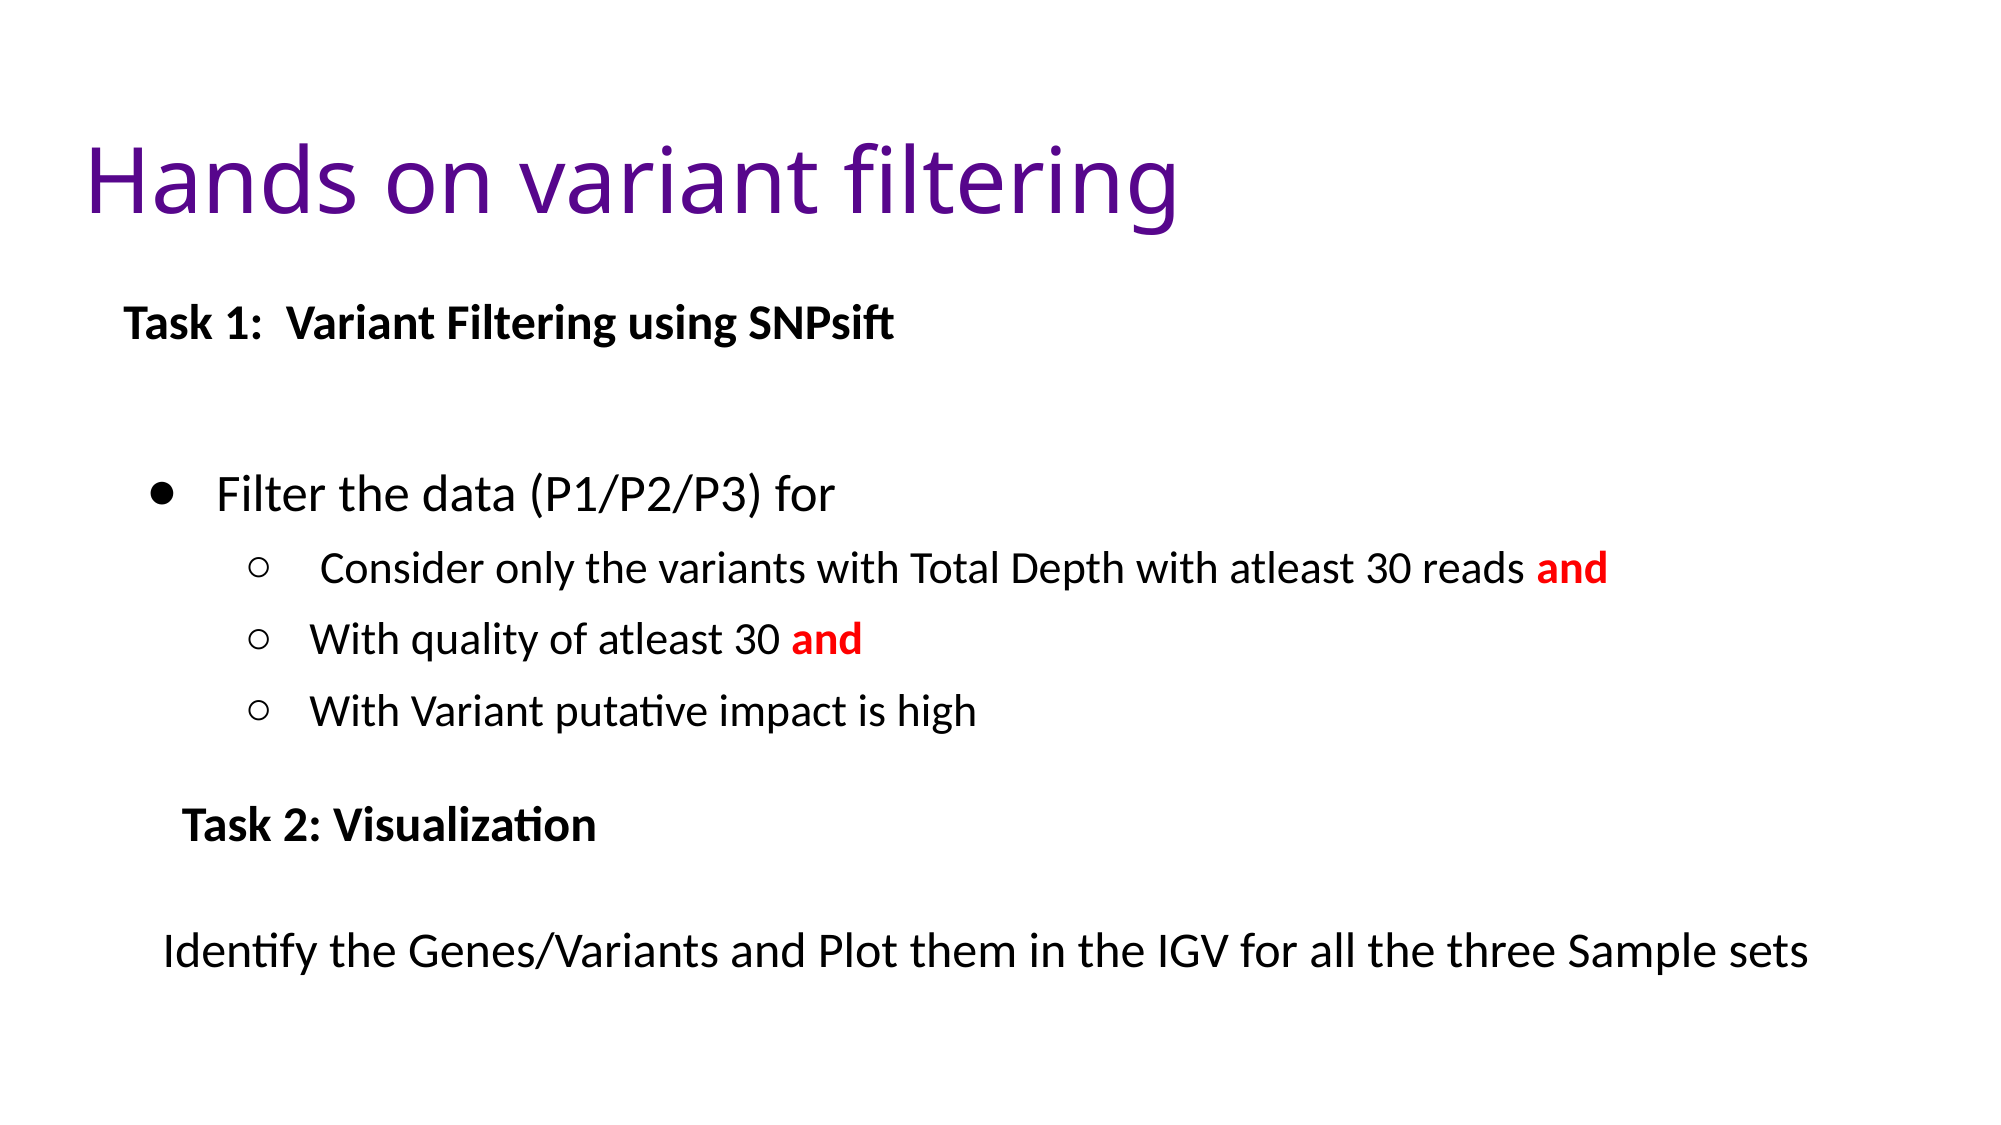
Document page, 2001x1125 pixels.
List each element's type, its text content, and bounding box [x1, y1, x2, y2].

title Hands on variant filtering [68, 128, 1501, 273]
text_box Identify the Genes/Variants and Plot them in the IGV for all the three Sample sets [147, 910, 1896, 1031]
text_box Task 2: Visualization [167, 784, 1436, 904]
list Filter the data (P1/P2/P3) for Consider only the variants with Total Depth with atleast 30 reads and With quality of atleast 30 and With Variant putative impact is high [108, 427, 1935, 755]
text_box Task 1: Variant Filtering using SNPsift [108, 282, 1377, 403]
